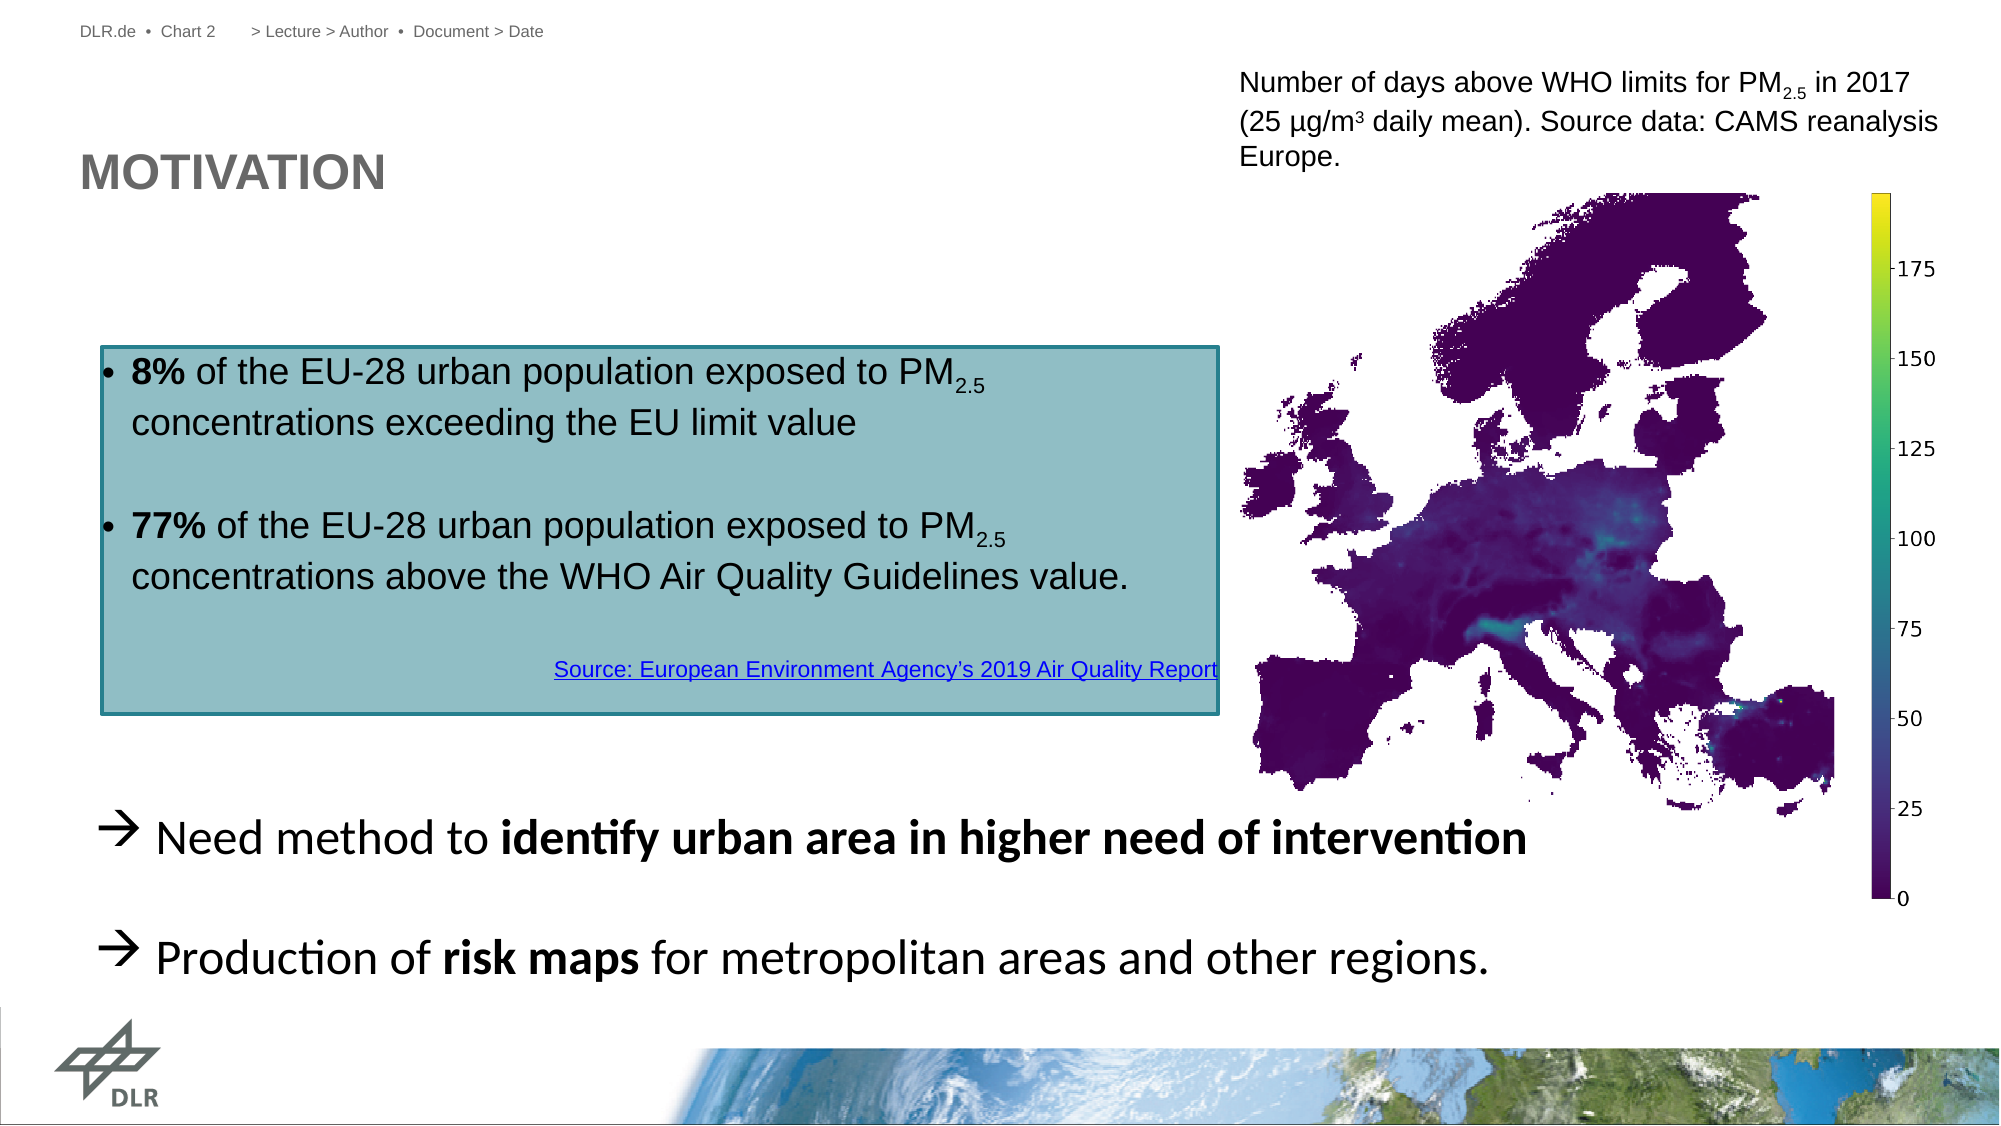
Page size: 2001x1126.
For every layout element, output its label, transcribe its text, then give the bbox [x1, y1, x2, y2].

text_box Need method to identify urban area in higher need of intervention Production of risk maps for metropolitan areas and other regions. [79, 797, 1639, 992]
footer > Lecture > Author • Document > Date [251, 20, 1921, 45]
text_box MOTIVATION [79, 139, 1921, 261]
slide_number DLR.de • Chart 2 [79, 20, 251, 45]
picture [0, 1007, 2000, 1125]
picture [1227, 187, 1990, 916]
text_box Number of days above WHO limits for PM2.5 in 2017 (25 µg/m3 daily mean). Source data: CAMS reanalysis Europe. [1239, 62, 1958, 173]
list 8% of the EU-28 urban population exposed to PM2.5 concentrations exceeding the EU limit value 77% of the EU-28 urban population exposed to PM2.5 concentrations above the WHO Air Quality Guidelines value. Source: European Environment Agency’s 2019 Air Quality Report [101, 347, 1218, 714]
